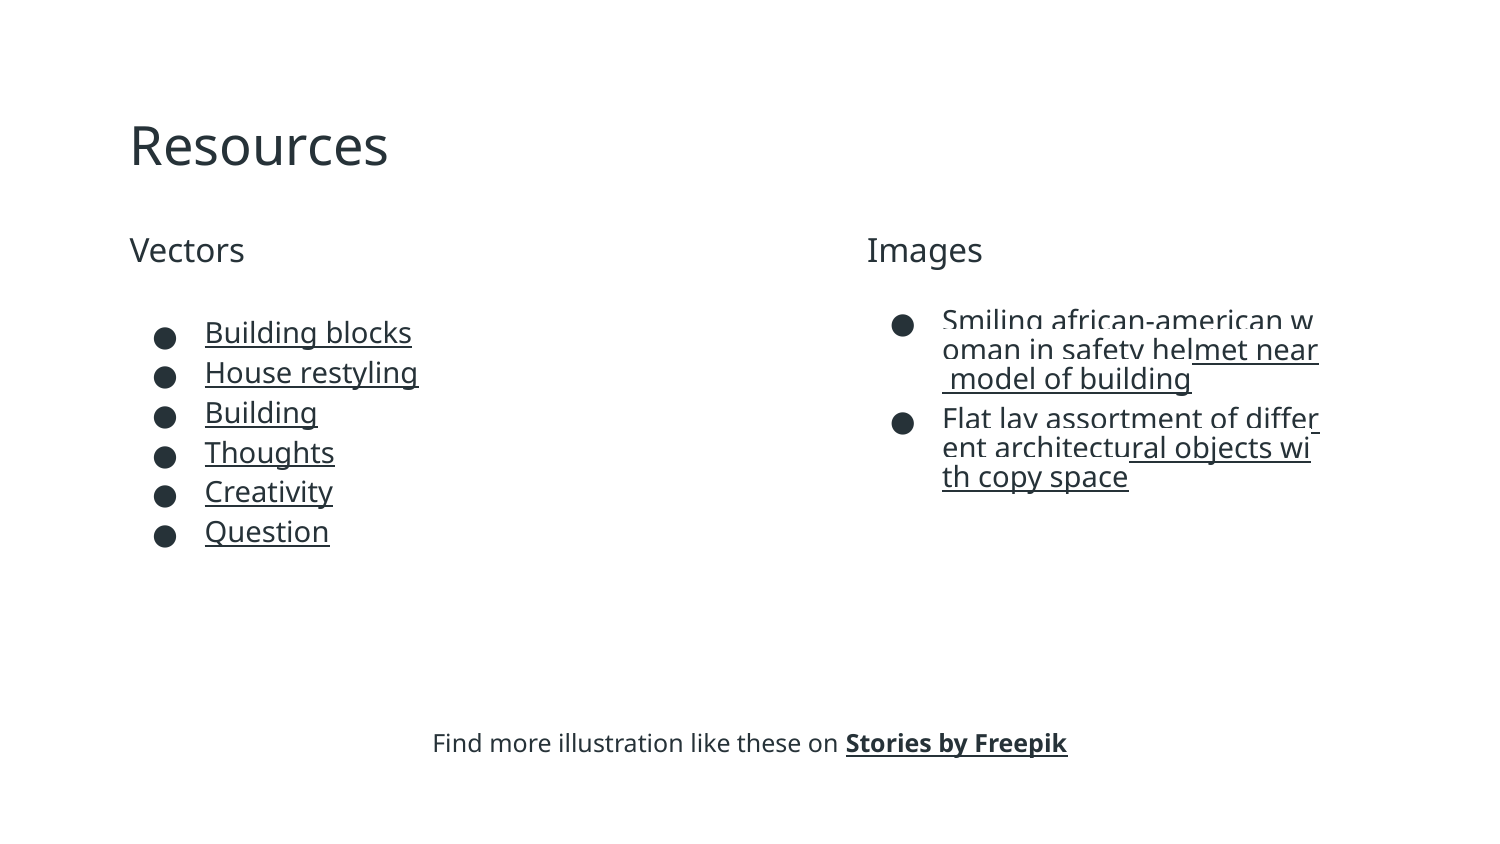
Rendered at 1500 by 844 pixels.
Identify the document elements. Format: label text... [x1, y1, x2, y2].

title Resources [114, 96, 1386, 187]
text_box Images Smiling african-american woman in safety helmet near model of building Flat lay assortment of different architectural objects with copy space [851, 208, 1345, 701]
list Vectors Building blocks House restyling Building Thoughts Creativity Question [114, 208, 690, 748]
text_box Find more illustration like these on Stories by Freepik [329, 709, 1171, 777]
